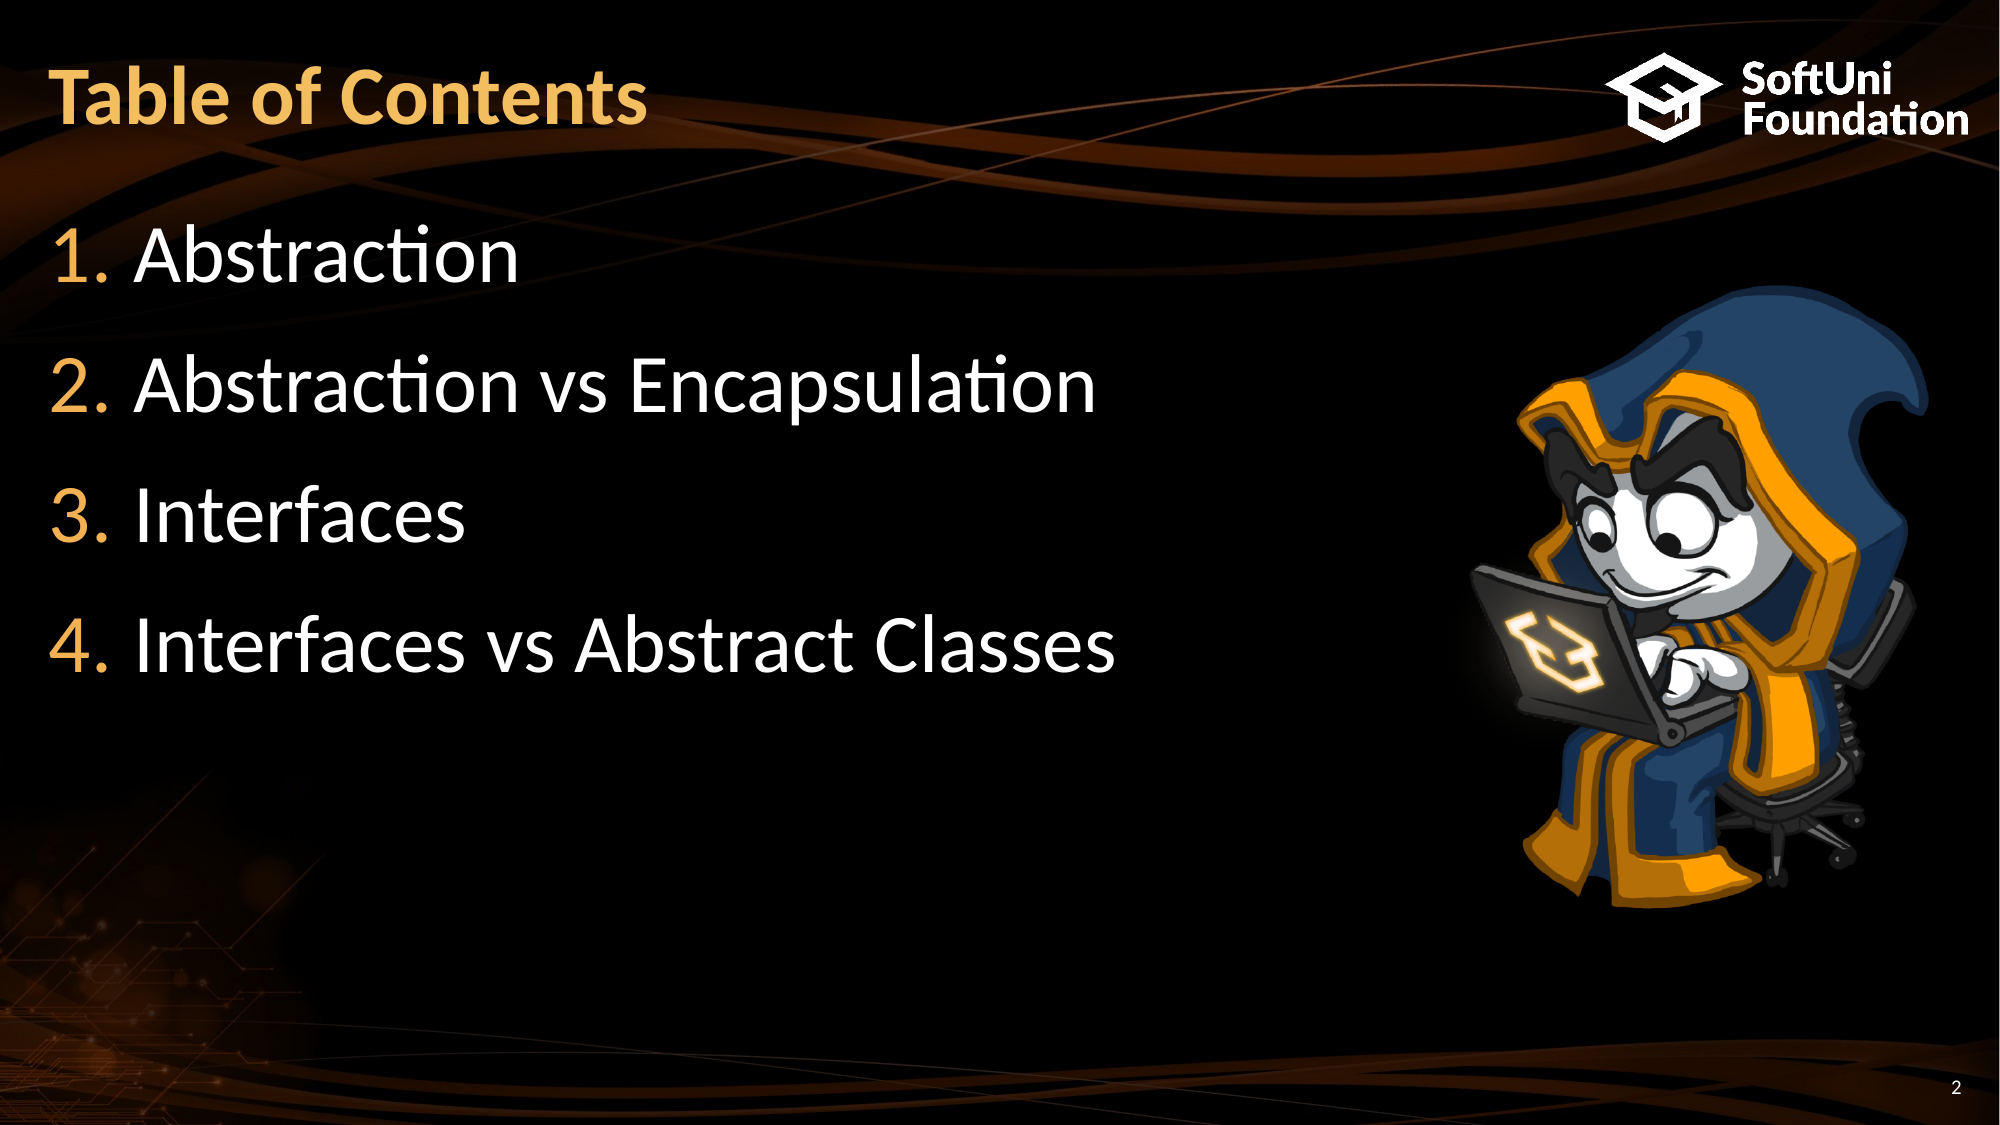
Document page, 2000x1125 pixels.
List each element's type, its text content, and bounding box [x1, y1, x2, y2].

slide_number 2 [1897, 1070, 1968, 1103]
picture [0, 0, 2000, 1125]
list Abstraction Abstraction vs Encapsulation Interfaces Interfaces vs Abstract Classes [31, 188, 1968, 1103]
title Table of Contents [30, 6, 1602, 189]
